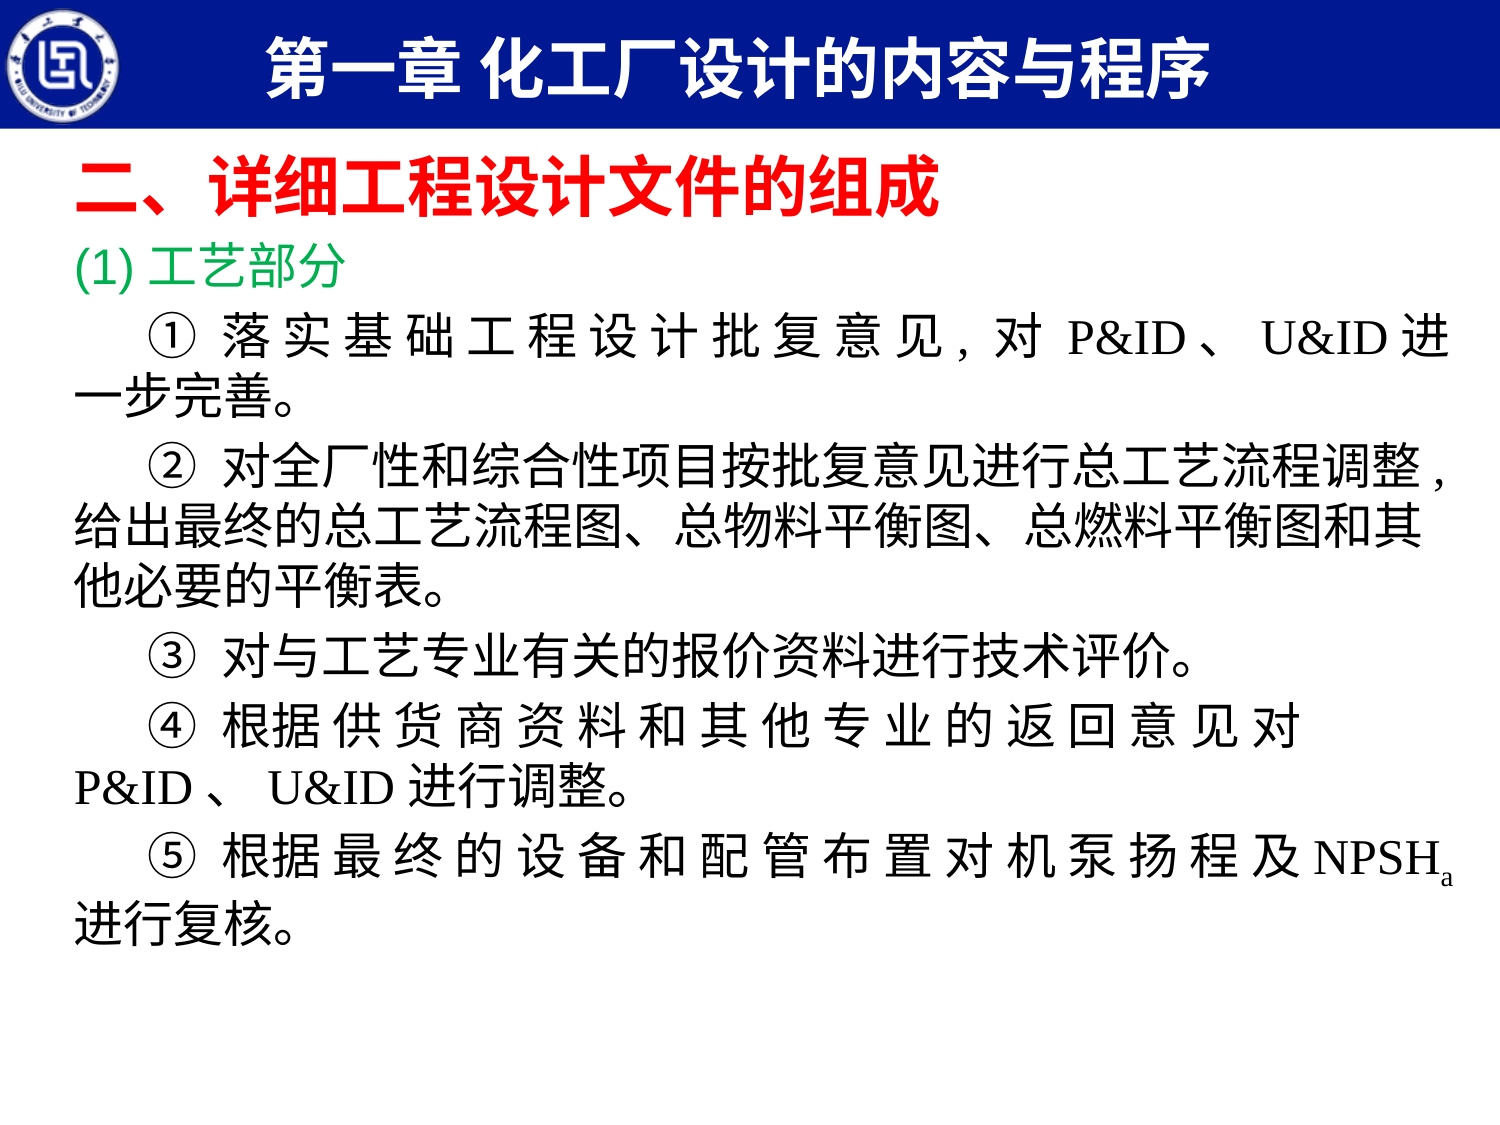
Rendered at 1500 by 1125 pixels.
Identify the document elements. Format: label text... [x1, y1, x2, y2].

picture [1, 7, 123, 126]
text_box 二、详细工程设计文件的组成 (1)工艺部分 ① 落 实 基 础 工 程 设 计 批 复 意 见, 对 P&ID、U&ID进一步完善。 ② 对全厂性和综合性项目按批复意见进行总工艺流程调整,给出最终的总工艺流程图、总物料平衡图、总燃料平衡图和其他必要的平衡表。 ③ 对与工艺专业有关的报价资料进行技术评价。 ④ 根据 供 货 商 资 料 和 其 他 专 业 的 返 回 意 见 对P&ID、U&ID进行调整。 ⑤ 根据 最 终 的 设 备 和 配 管 布 置 对 机 泵 扬 程 及NPSHa 进行复核。 [58, 137, 1472, 1025]
text_box 第一章 化工厂设计的内容与程序 [58, 19, 1418, 115]
